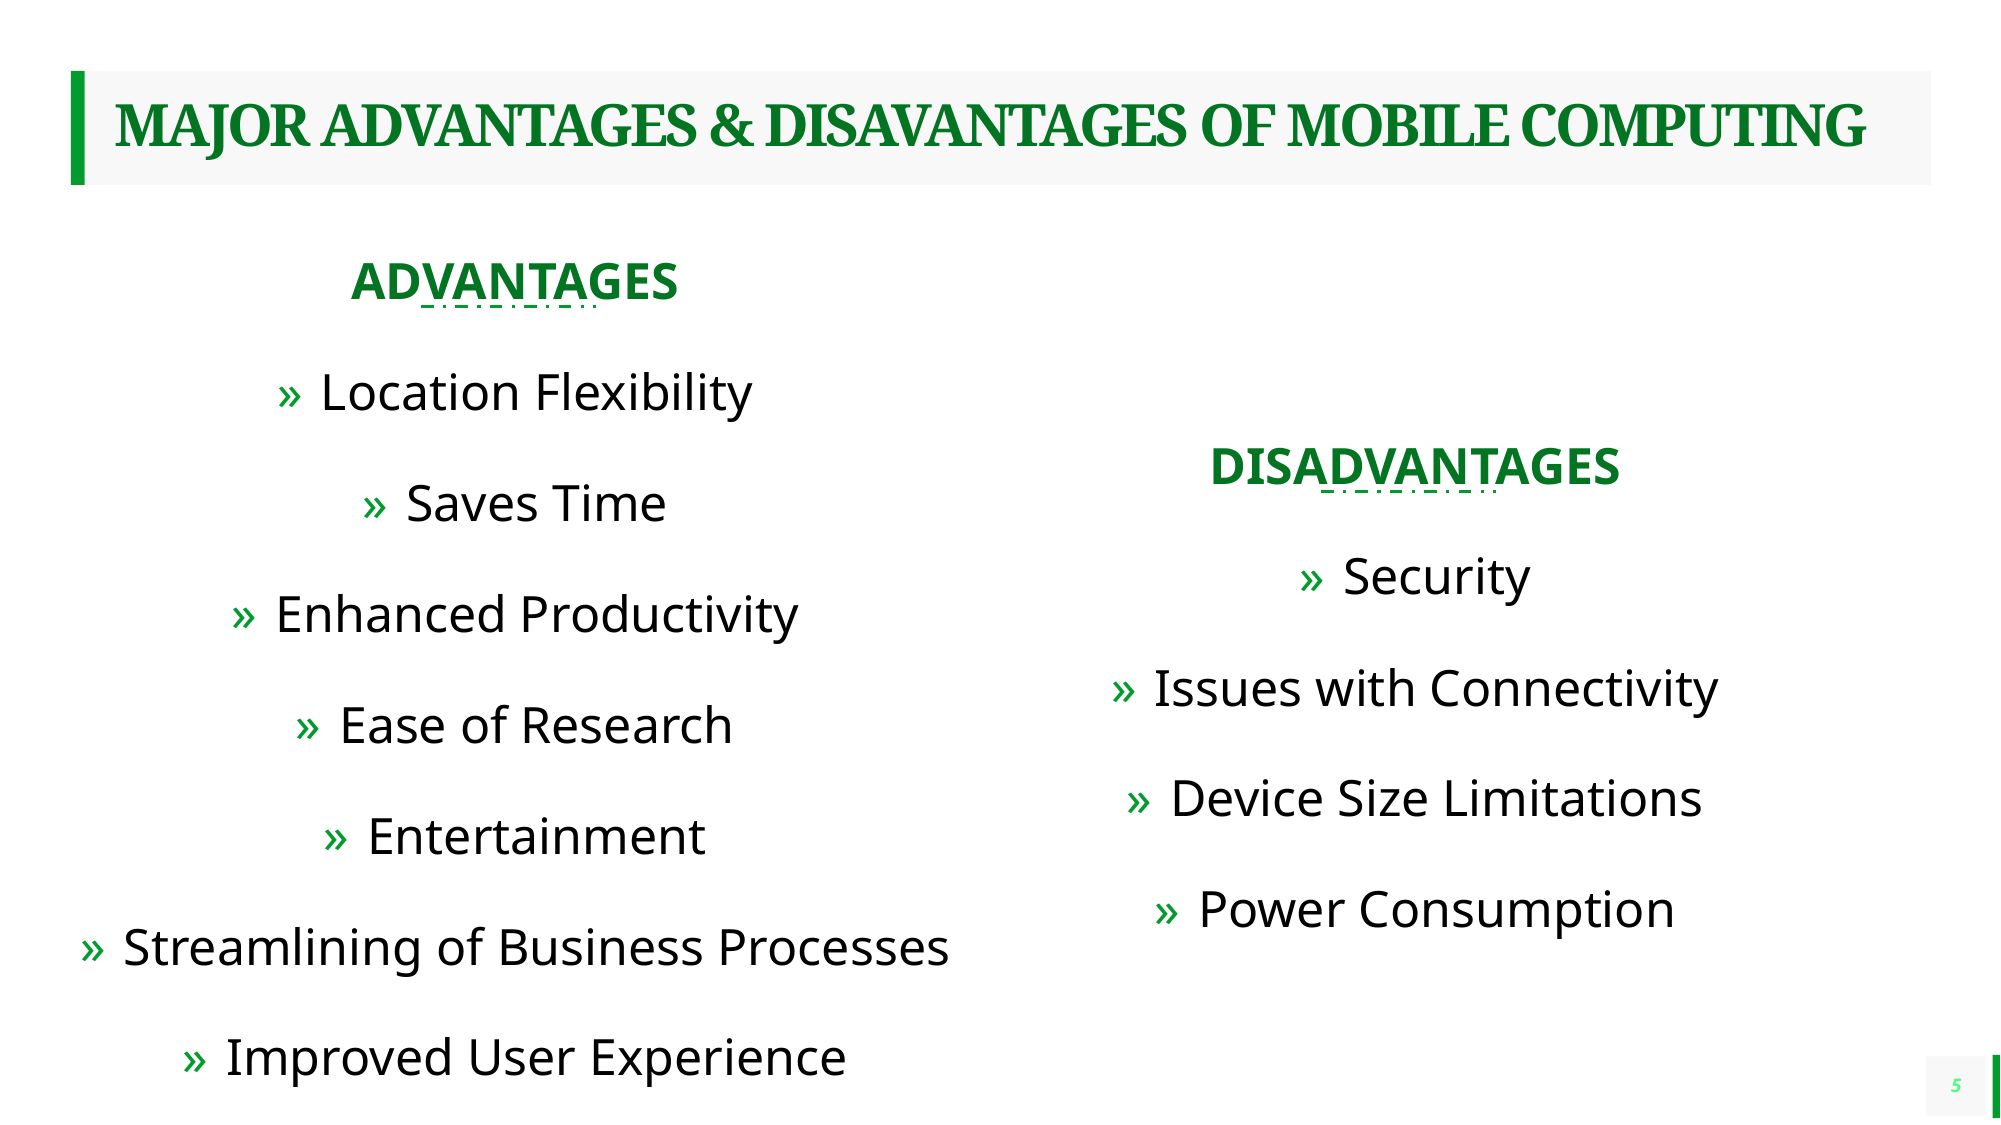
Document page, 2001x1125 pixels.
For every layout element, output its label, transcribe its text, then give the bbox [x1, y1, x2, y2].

text_box DISADVANTAGES Security Issues with Connectivity Device Size Limitations Power Consumption [974, 404, 1857, 1055]
list ADVANTAGES Location Flexibility Saves Time Enhanced Productivity Ease of Research Entertainment Streamlining of Business Processes Improved User Experience [74, 219, 957, 1090]
title MAJOR ADVANTAGES & DISAVANTAGES OF MOBILE COMPUTING [84, 70, 1932, 185]
slide_number 5 [1925, 1056, 1987, 1117]
